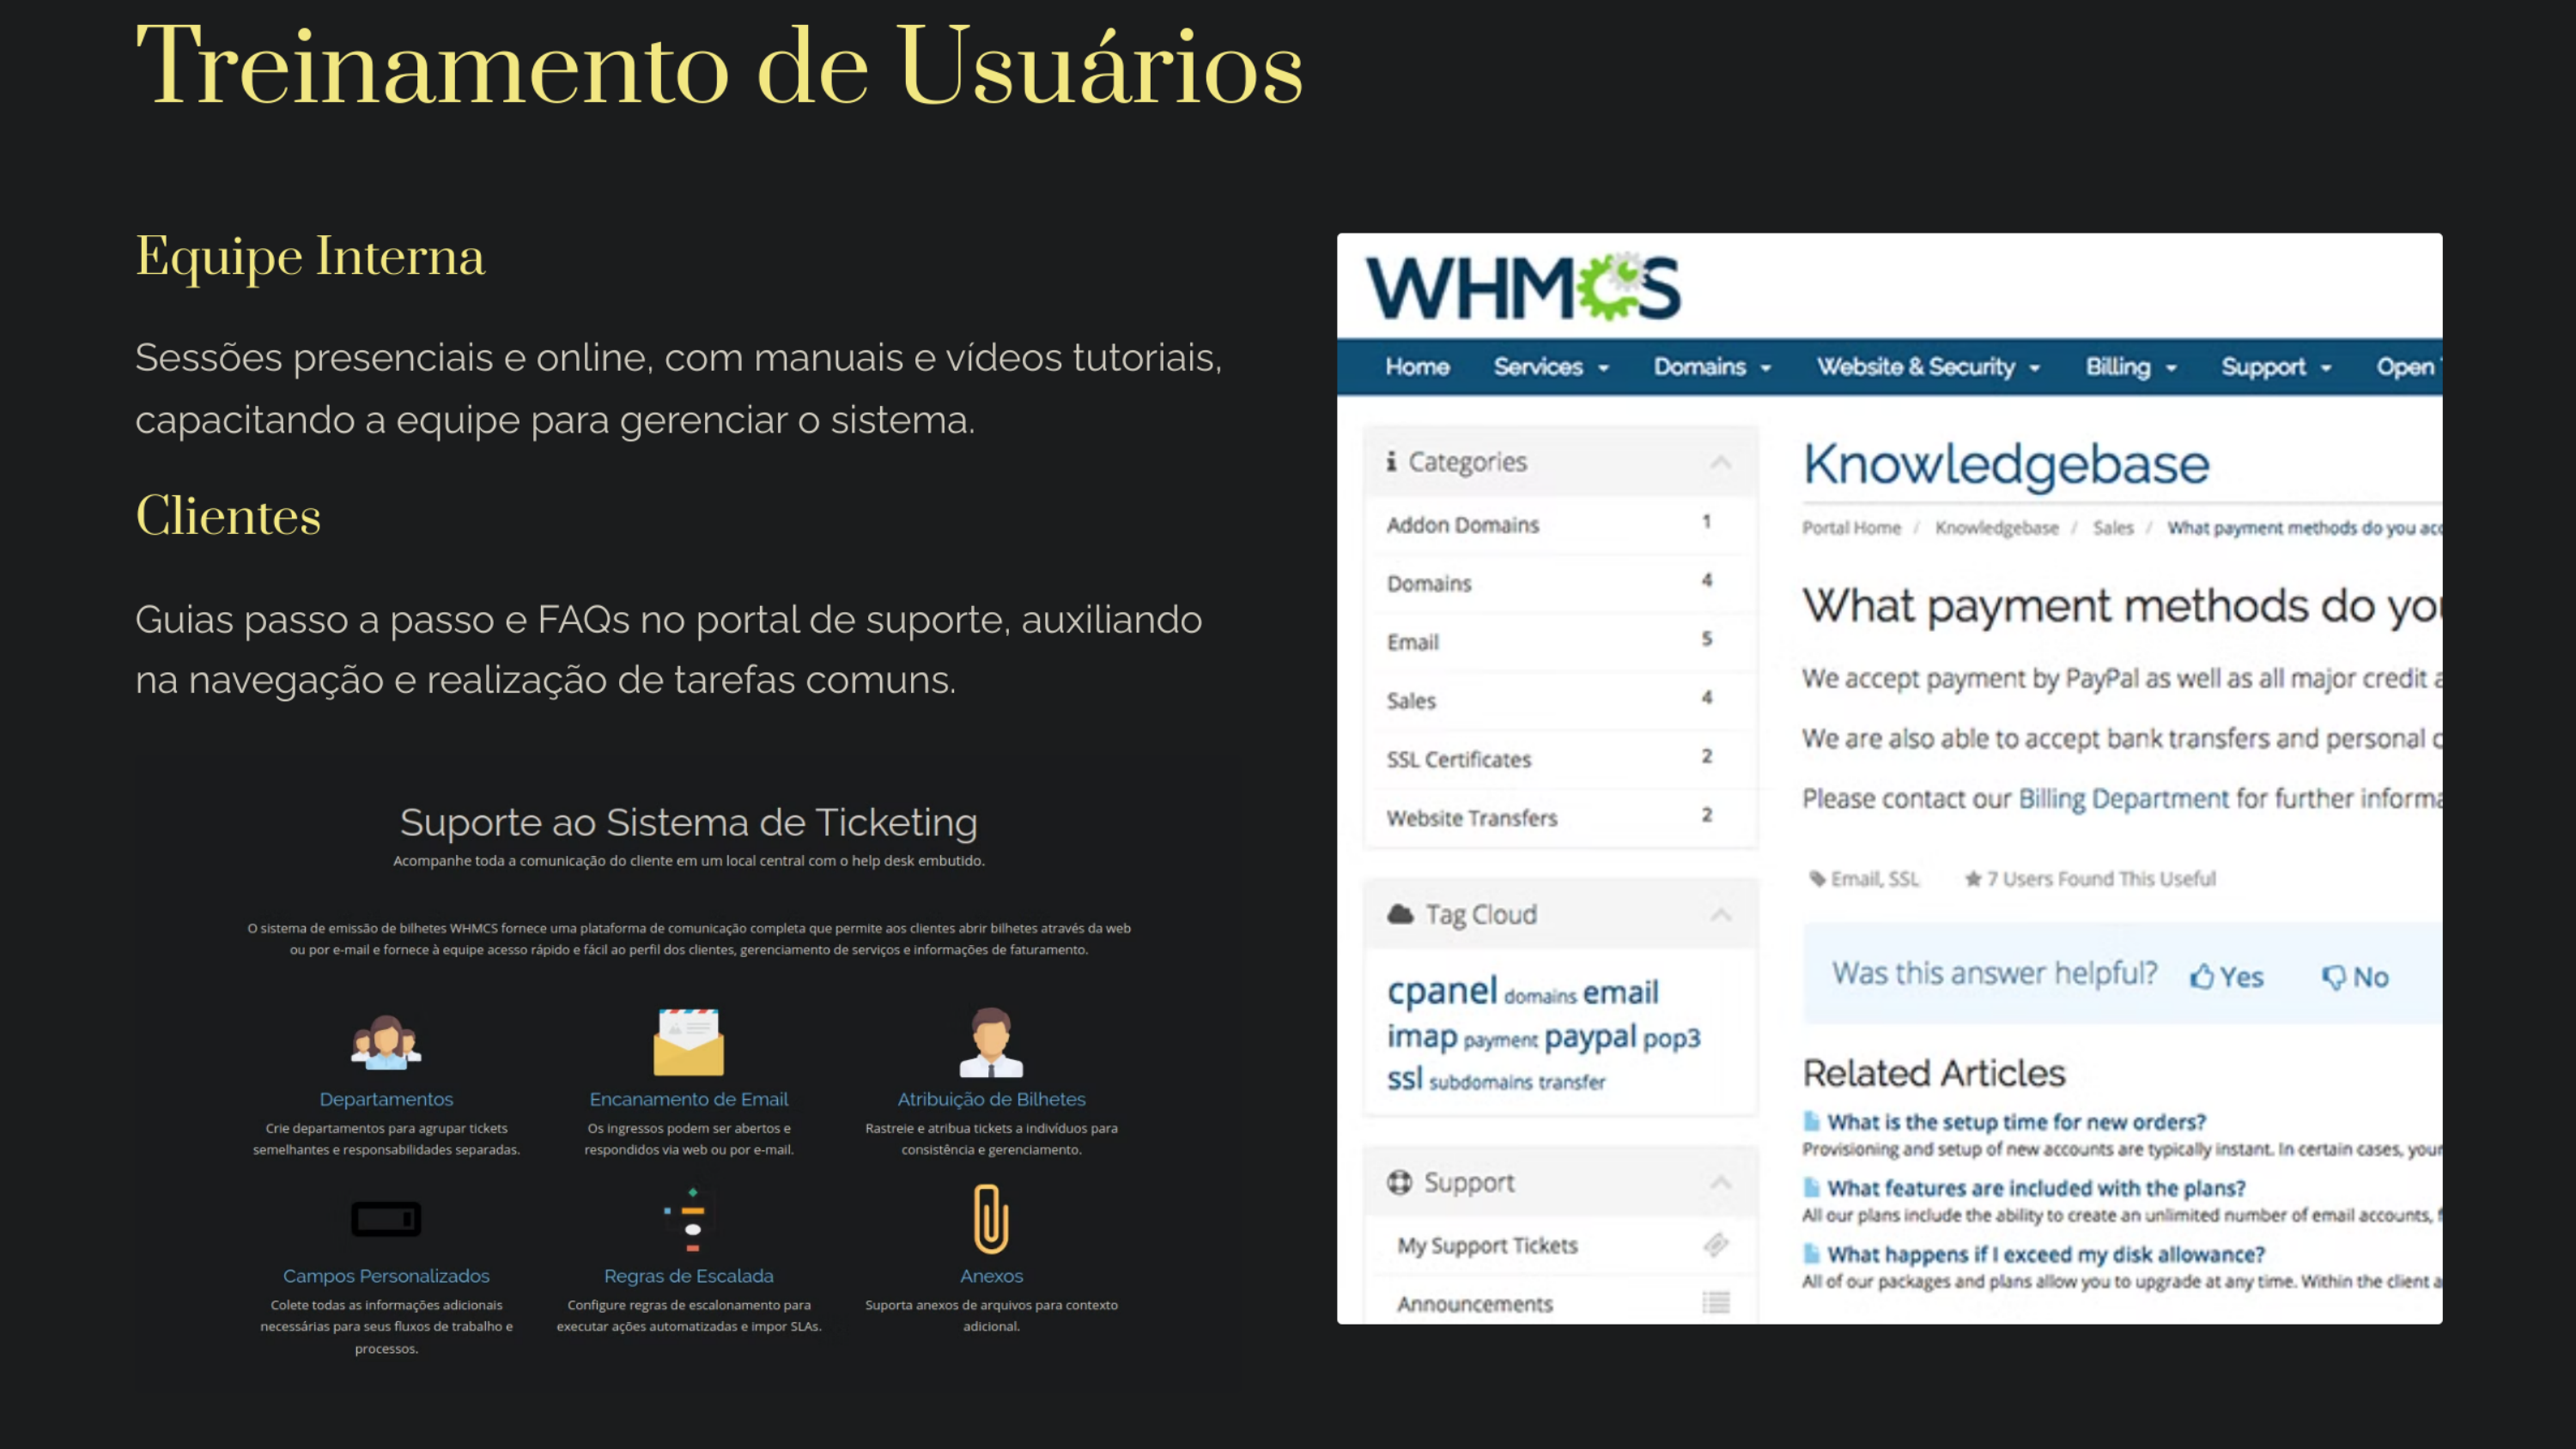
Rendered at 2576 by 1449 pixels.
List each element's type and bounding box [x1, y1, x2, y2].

text_box [0, 0, 2576, 1449]
